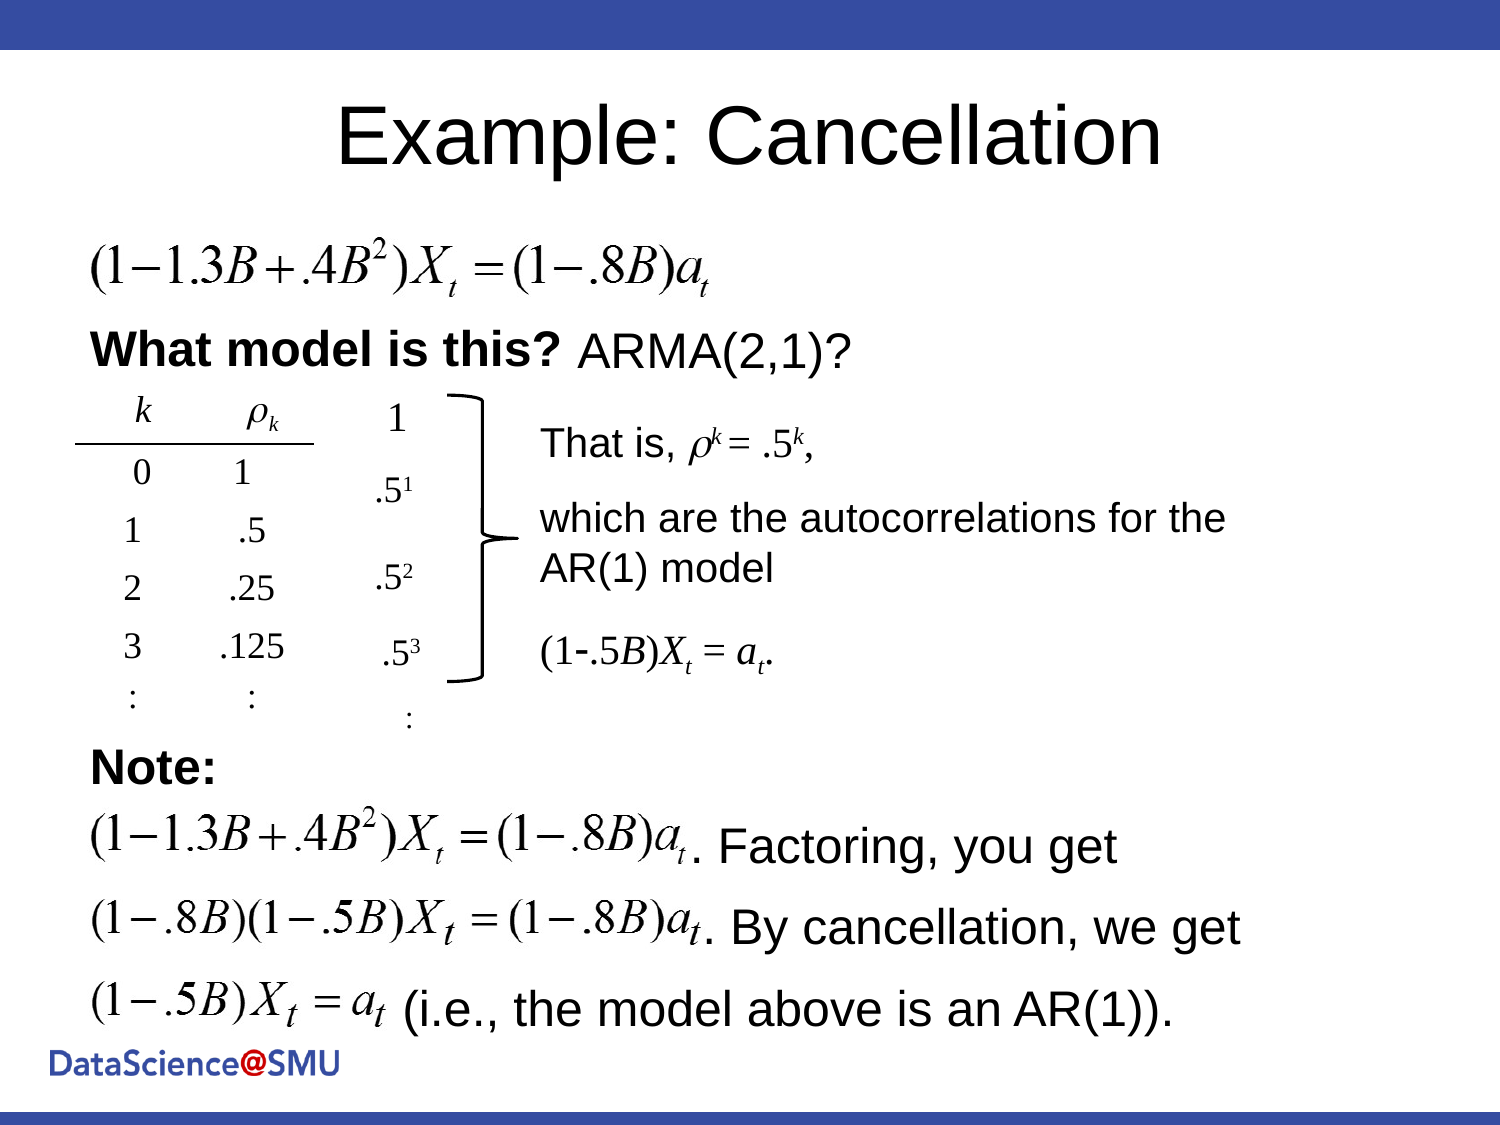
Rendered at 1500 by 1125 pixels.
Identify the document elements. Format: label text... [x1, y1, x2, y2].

text_box What model is this? [75, 308, 693, 395]
text_box . Factoring, you get [674, 805, 1288, 887]
text_box . By cancellation, we get [687, 887, 1325, 969]
table_cell 3 [75, 617, 190, 675]
text_box (i.e., the model above is an AR(1)). [387, 969, 1275, 1051]
text_box 1 [372, 382, 448, 457]
text_box .51 [359, 457, 447, 534]
table_cell 1 [75, 502, 190, 559]
text_box (1-.5B)Xt = at. [524, 615, 922, 696]
text_box ARMA(2,1)? [562, 310, 950, 392]
picture [87, 972, 390, 1033]
text_box Note: [74, 726, 401, 813]
table_cell  [190, 675, 314, 726]
picture [87, 799, 690, 869]
table_cell .5 [190, 502, 314, 559]
table_cell .125 [190, 617, 314, 675]
table_cell 0 [75, 445, 190, 502]
table_cell  [75, 675, 190, 726]
text_box That is, rk = .5k, [524, 408, 922, 483]
table_cell 2 [75, 559, 190, 617]
picture [87, 230, 713, 302]
text_box which are the autocorrelations for the AR(1) model [524, 483, 1318, 630]
text_box  [383, 687, 435, 753]
picture [87, 891, 706, 952]
text_box .52 [359, 544, 447, 621]
title Example: Cancellation [75, 37, 1425, 225]
table_header r k [190, 395, 314, 443]
text_box .53 [366, 620, 480, 696]
text_box [447, 394, 519, 683]
table_cell .25 [190, 559, 314, 617]
table_header k [75, 395, 190, 443]
table_cell 1 [190, 445, 314, 502]
picture [50, 1049, 339, 1076]
